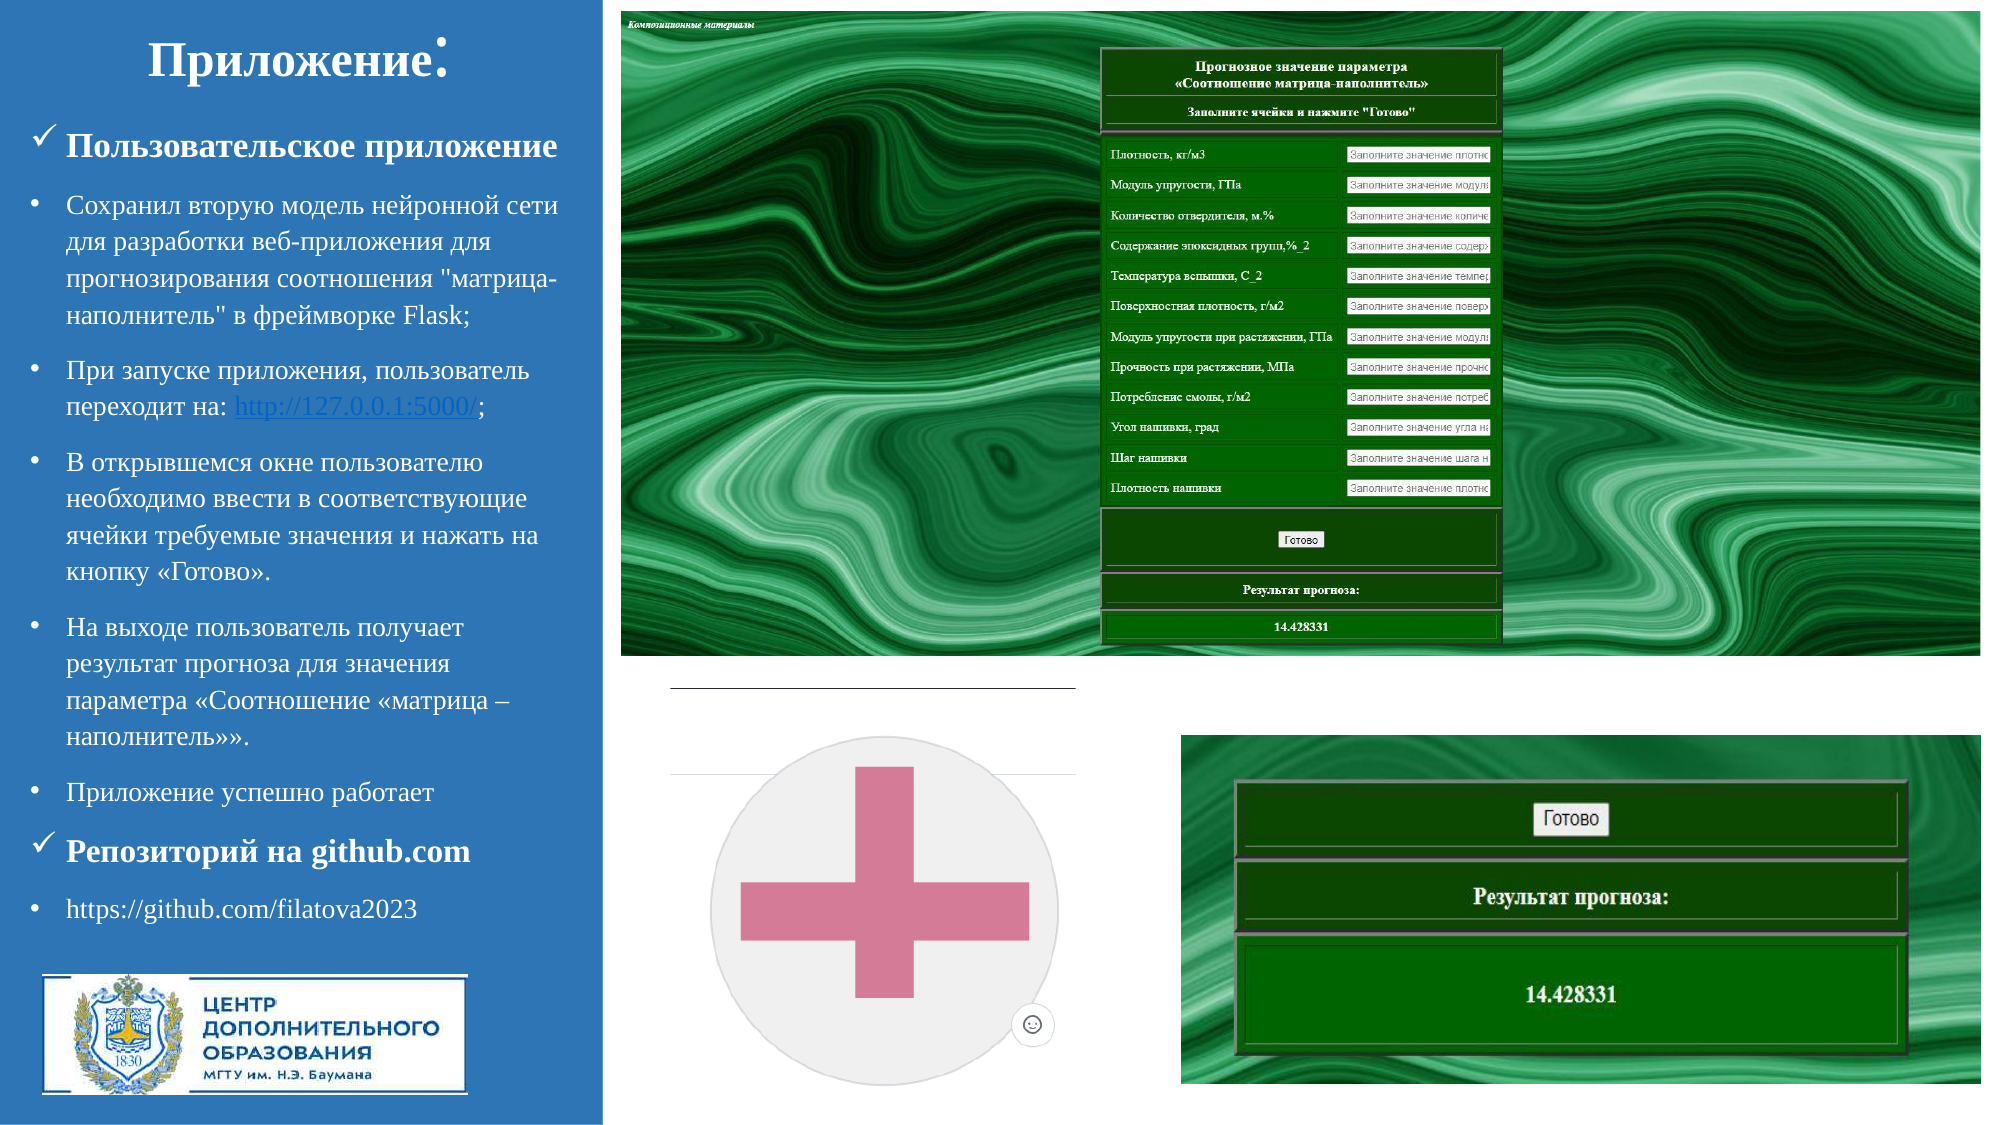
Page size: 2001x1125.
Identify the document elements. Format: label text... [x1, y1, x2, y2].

text_box Пользовательское приложение Сохранил вторую модель нейронной сети для разработки веб-приложения для прогнозирования соотношения "матрица-наполнитель" в фреймворке Flask; При запуске приложения, пользователь переходит на: http://127.0.0.1:5000/; В открывшемся окне пользователю необходимо ввести в соответствующие ячейки требуемые значения и нажать на кнопку «Готово». На выходе пользователь получает результат прогноза для значения параметра «Соотношение «матрица – наполнитель»». Приложение успешно работает Репозиторий на github.com https://github.com/filatova2023 [15, 98, 576, 999]
picture [621, 11, 1981, 656]
text_box [0, 0, 603, 1125]
text_box [251, 1038, 550, 1099]
picture [670, 688, 1076, 1098]
text_box Приложение: [23, 8, 576, 98]
picture [42, 974, 468, 1095]
text_box [23, 688, 585, 809]
picture [1181, 735, 1981, 1084]
